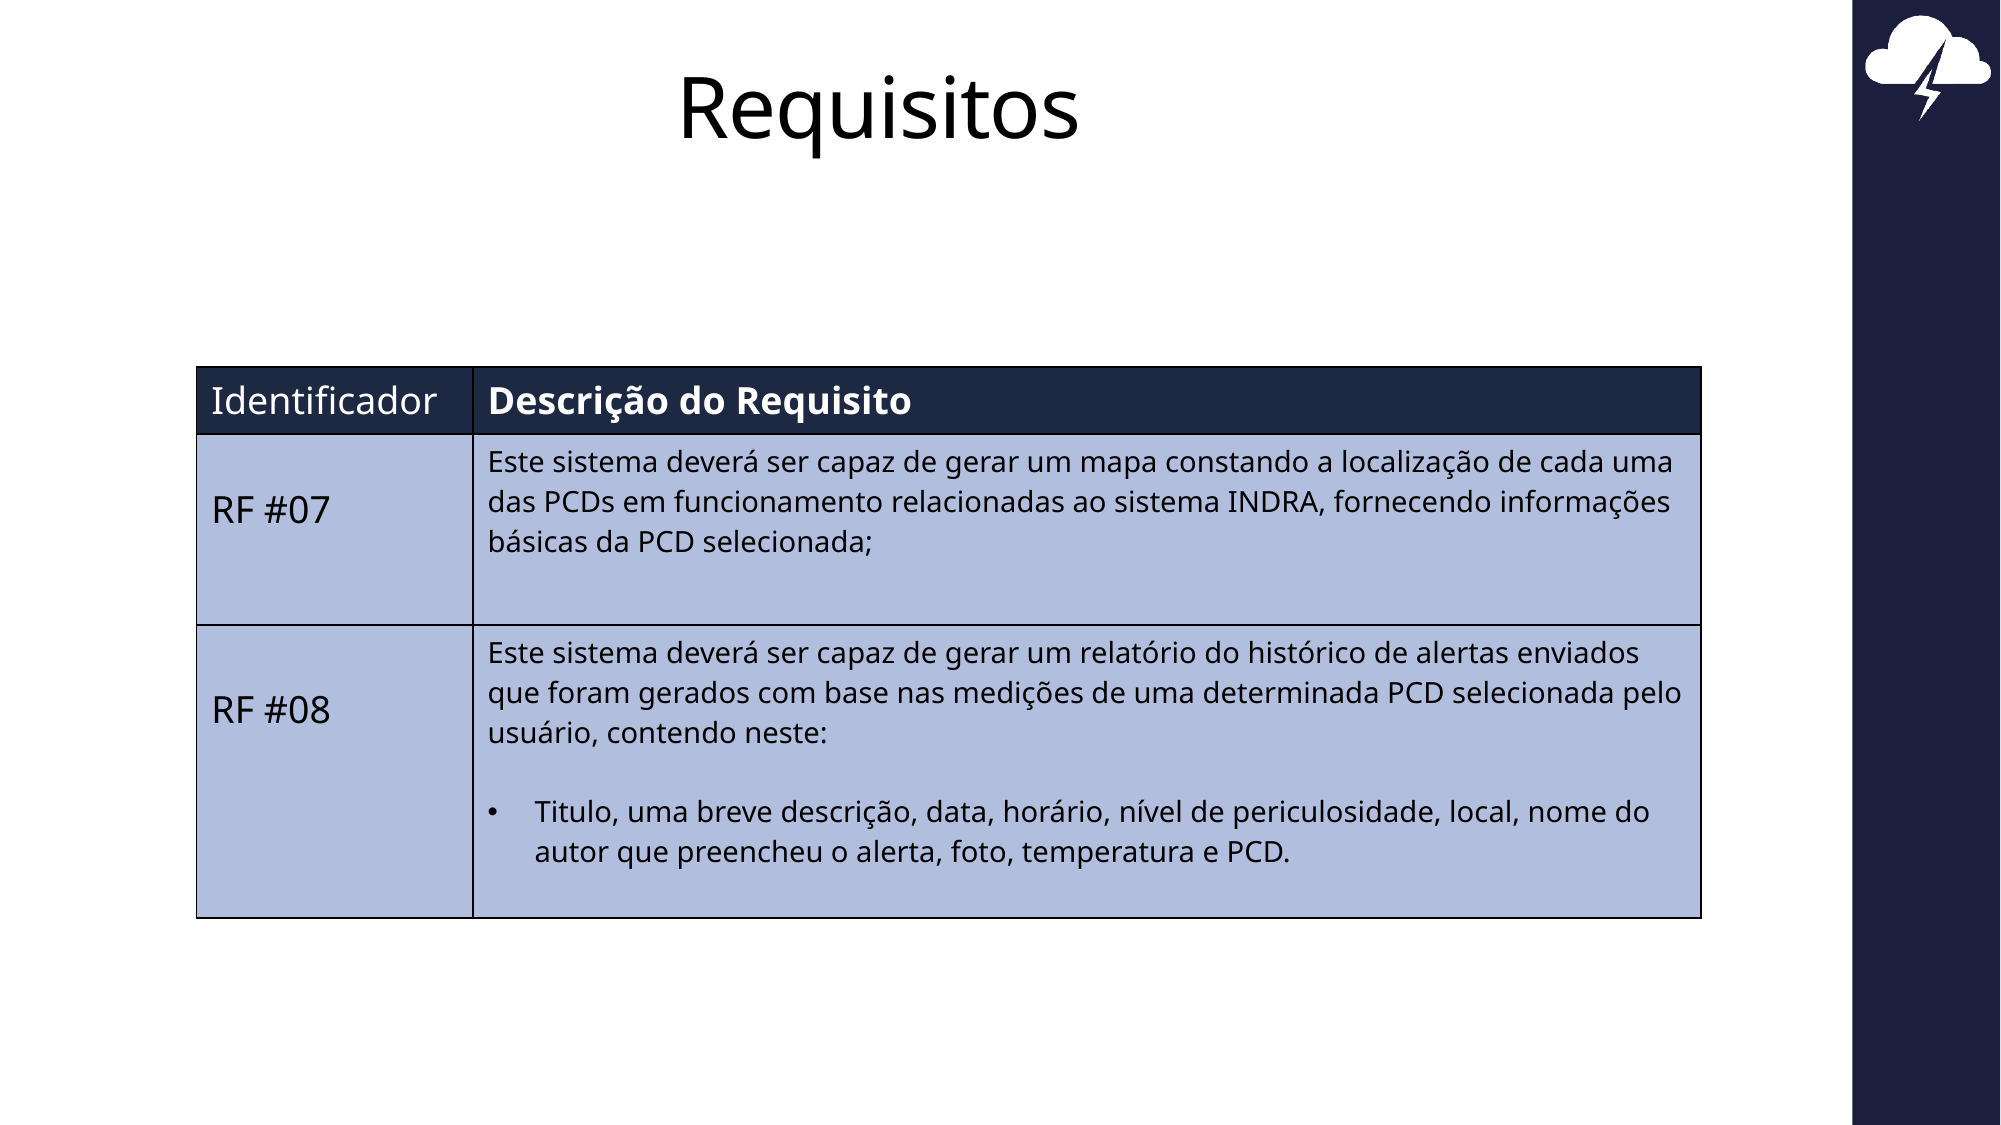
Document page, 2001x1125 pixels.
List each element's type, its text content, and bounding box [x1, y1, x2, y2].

table_cell Este sistema deverá ser capaz de gerar um mapa constando a localização de cada uma das PCDs em funcionamento relacionadas ao sistema INDRA, fornecendo informações básicas da PCD selecionada; [474, 435, 1700, 624]
table_cell RF #08 [197, 626, 472, 917]
table_cell Este sistema deverá ser capaz de gerar um relatório do histórico de alertas enviados que foram gerados com base nas medições de uma determinada PCD selecionada pelo usuário, contendo neste: Titulo, uma breve descrição, data, horário, nível de periculosidade, local, nome do autor que preencheu o alerta, foto, temperatura e PCD. [474, 626, 1700, 917]
picture [1861, 11, 1993, 126]
table_header Identificador [197, 368, 472, 433]
table_header Descrição do Requisito [474, 368, 1700, 433]
title Requisitos [661, 34, 1099, 165]
table_cell RF #07 [197, 435, 472, 624]
